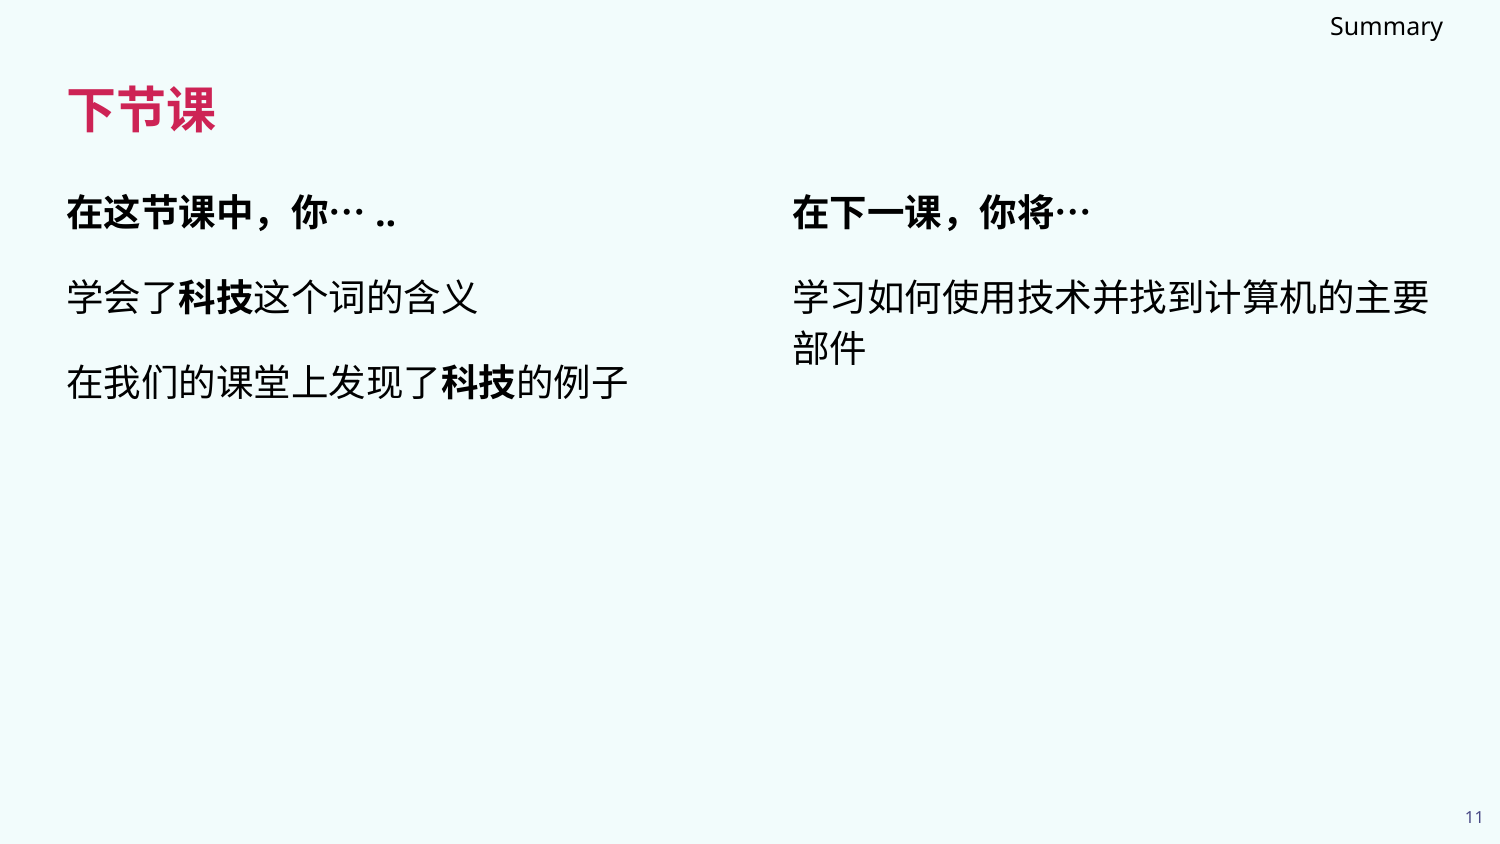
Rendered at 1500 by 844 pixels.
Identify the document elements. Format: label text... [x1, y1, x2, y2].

subtitle Summary [1122, 0, 1444, 52]
title 下节课 [51, 51, 1449, 166]
slide_number 11 [1448, 792, 1500, 844]
list 在这节课中，你….. 学会了科技这个词的含义 在我们的课堂上发现了科技的例子 [51, 166, 723, 768]
list 在下一课，你将… 学习如何使用技术并找到计算机的主要部件 [776, 166, 1449, 768]
